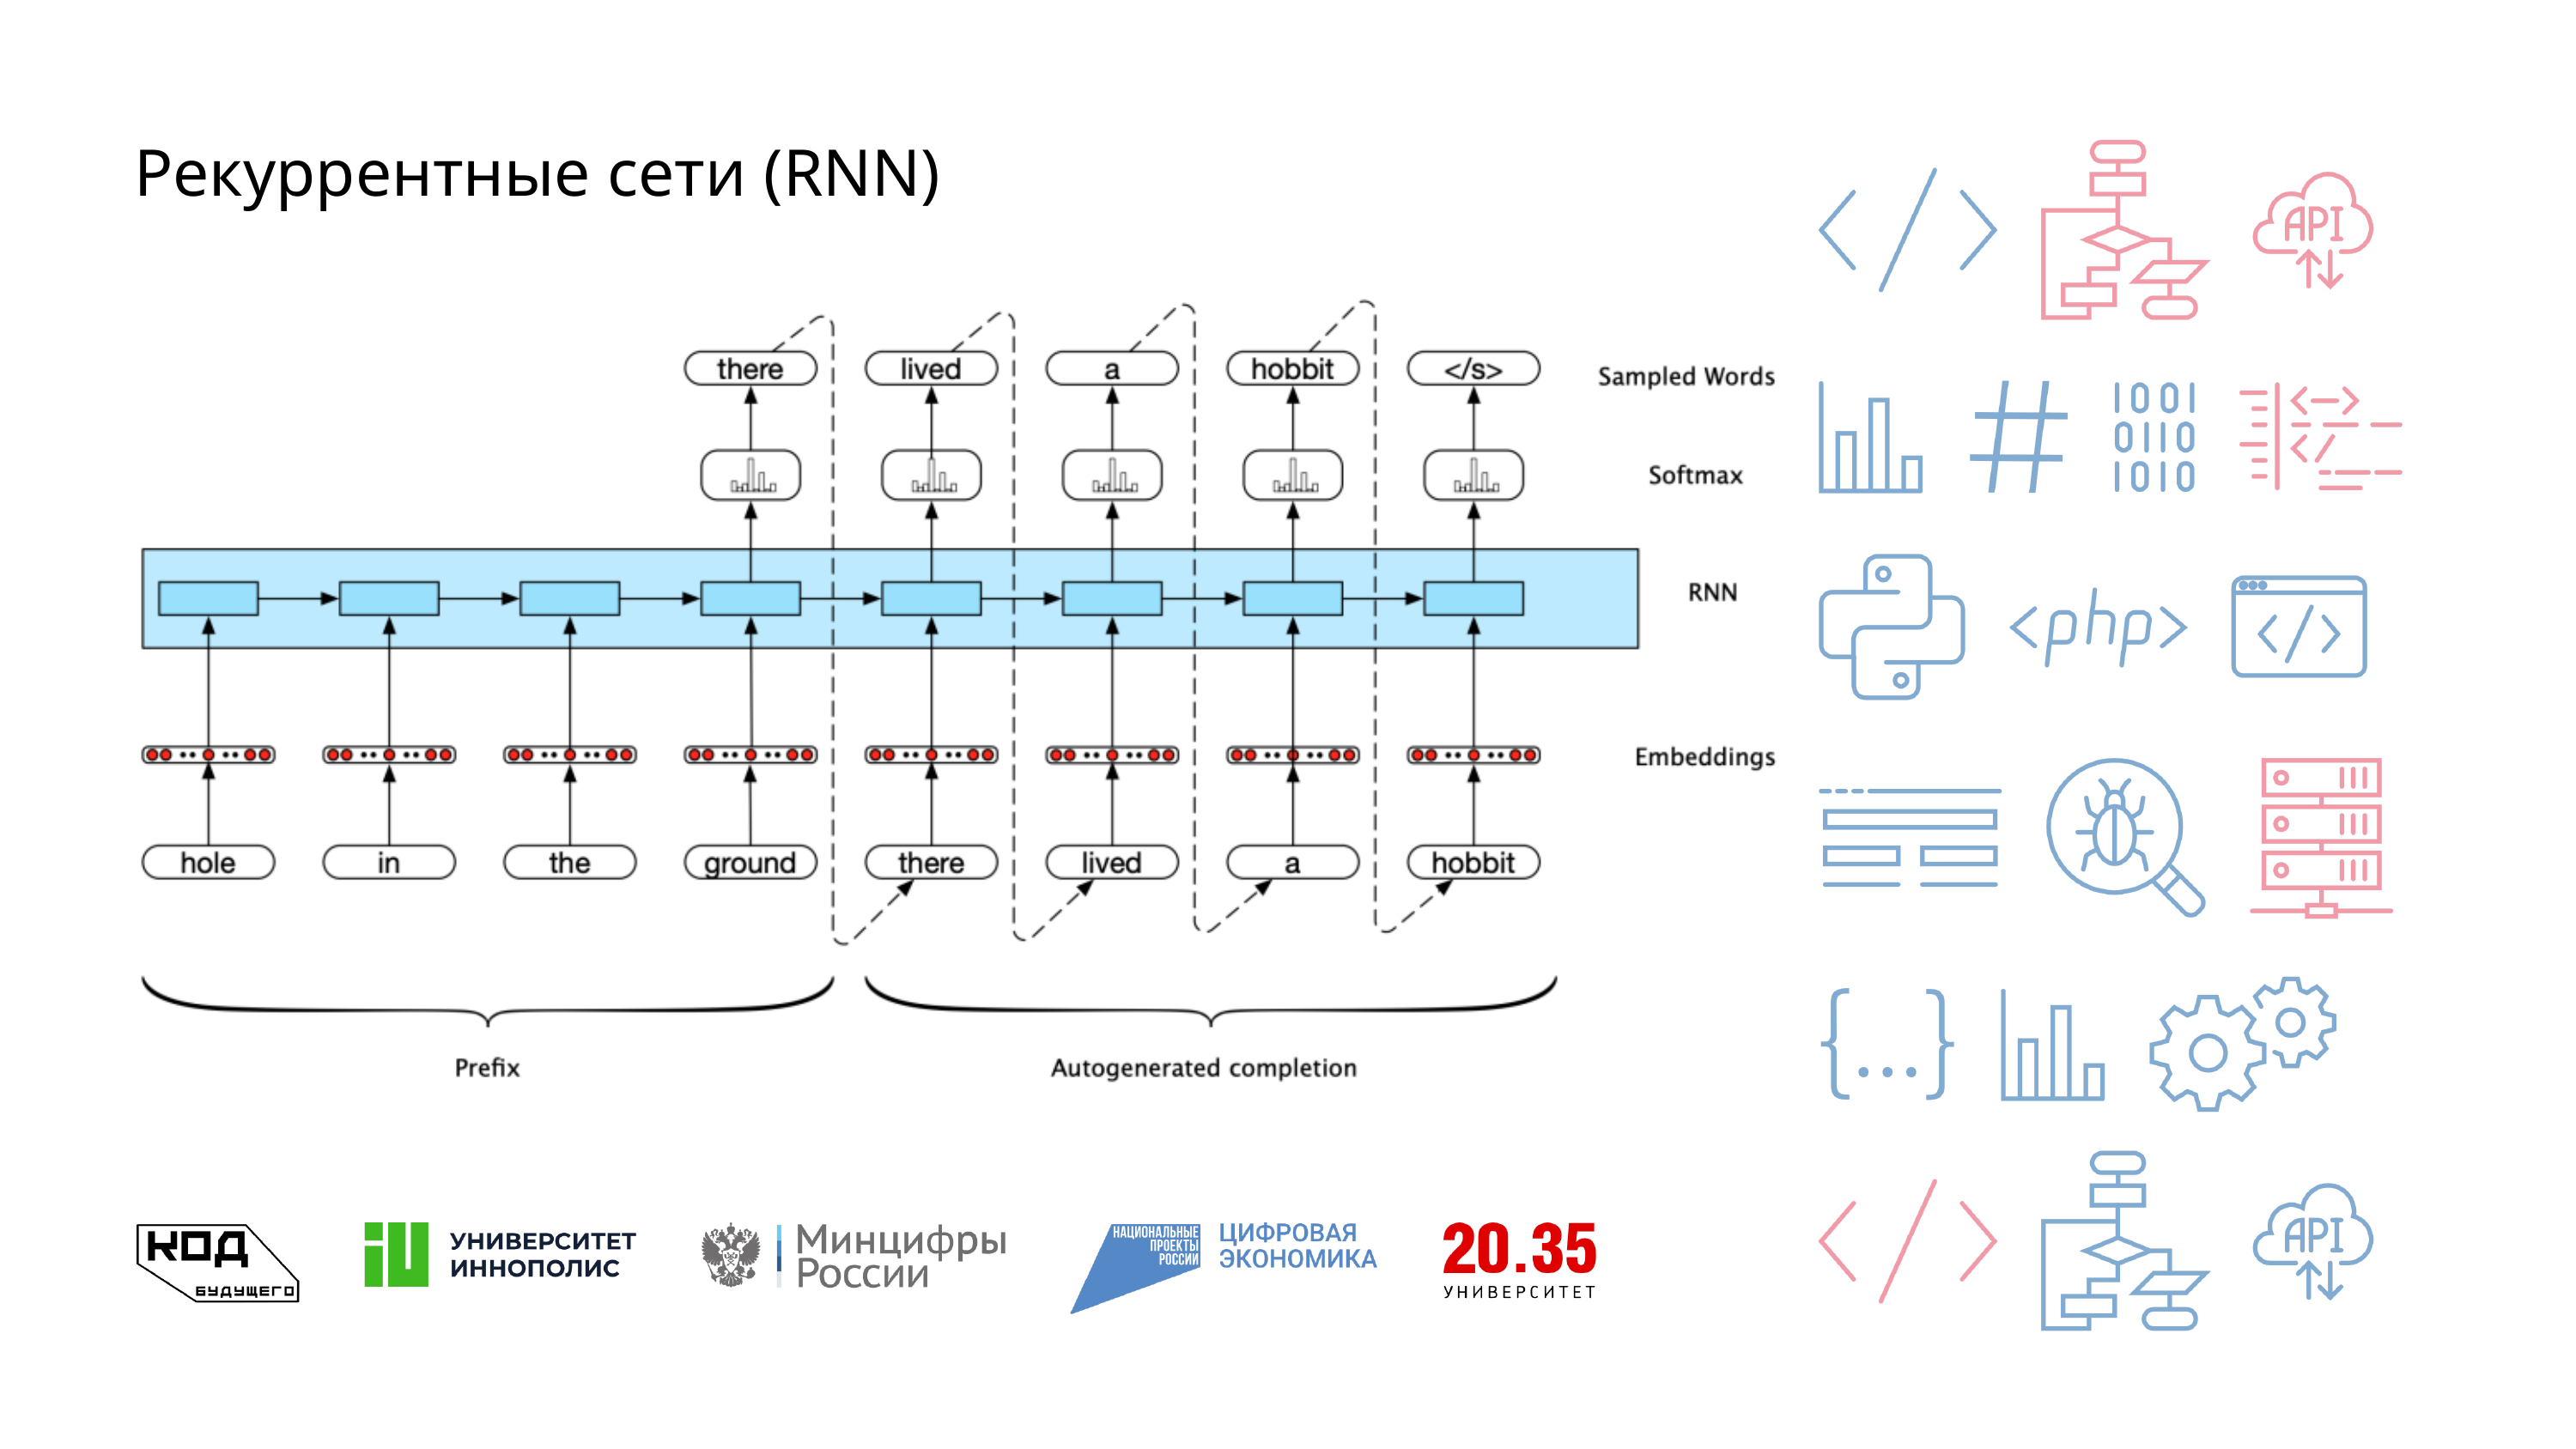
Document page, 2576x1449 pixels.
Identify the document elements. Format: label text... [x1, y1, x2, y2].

picture [1817, 139, 2403, 1331]
picture [137, 1222, 1596, 1314]
picture [120, 260, 1800, 1124]
text_box Рекуррентные сети (RNN) [134, 142, 1653, 209]
